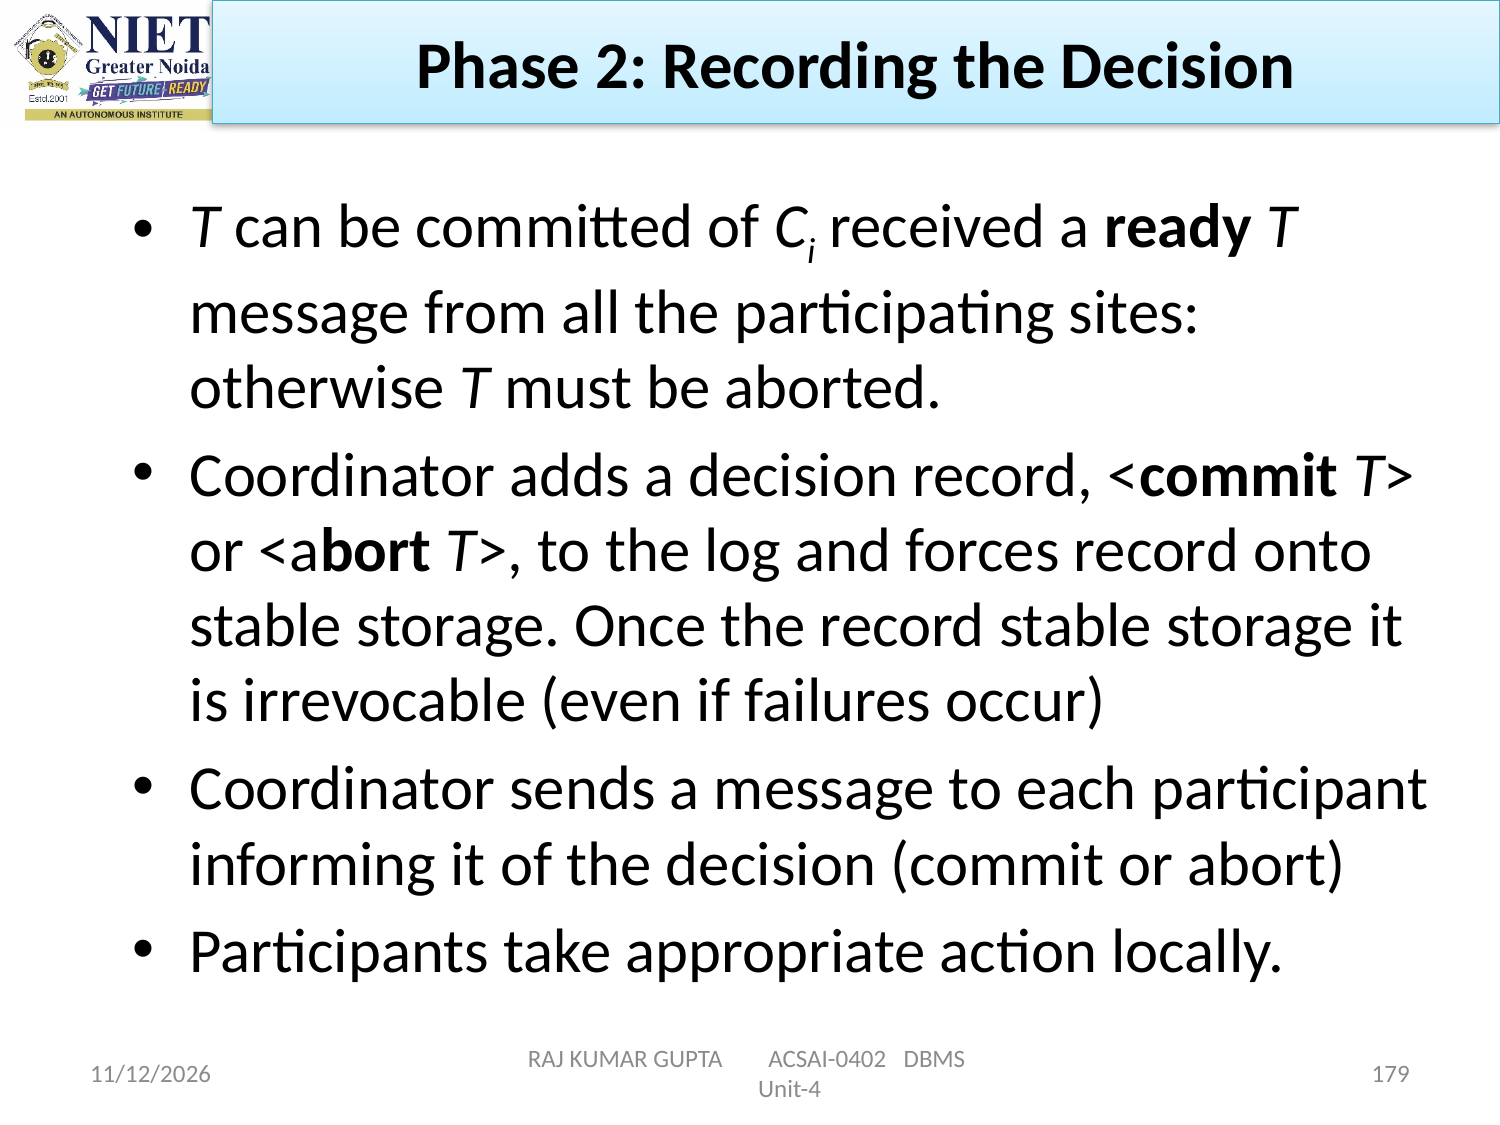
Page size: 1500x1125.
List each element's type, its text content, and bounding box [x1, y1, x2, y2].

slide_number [75, 1042, 425, 1103]
footer RAJ KUMAR GUPTA ACSAI-0402 DBMS Unit-4 [512, 1042, 988, 1103]
title Phase 2: Recording the Decision [212, 0, 1500, 124]
slide_number 179 [1074, 1042, 1425, 1103]
list T can be committed of Ci received a ready T message from all the participating sites: otherwise T must be aborted. Coordinator adds a decision record, <commit T> or <abort T>, to the log and forces record onto stable storage. Once the record stable storage it is irrevocable (even if failures occur) Coordinator sends a message to each participant informing it of the decision (commit or abort) Participants take appropriate action locally. [117, 177, 1449, 1029]
picture [0, 2, 226, 131]
